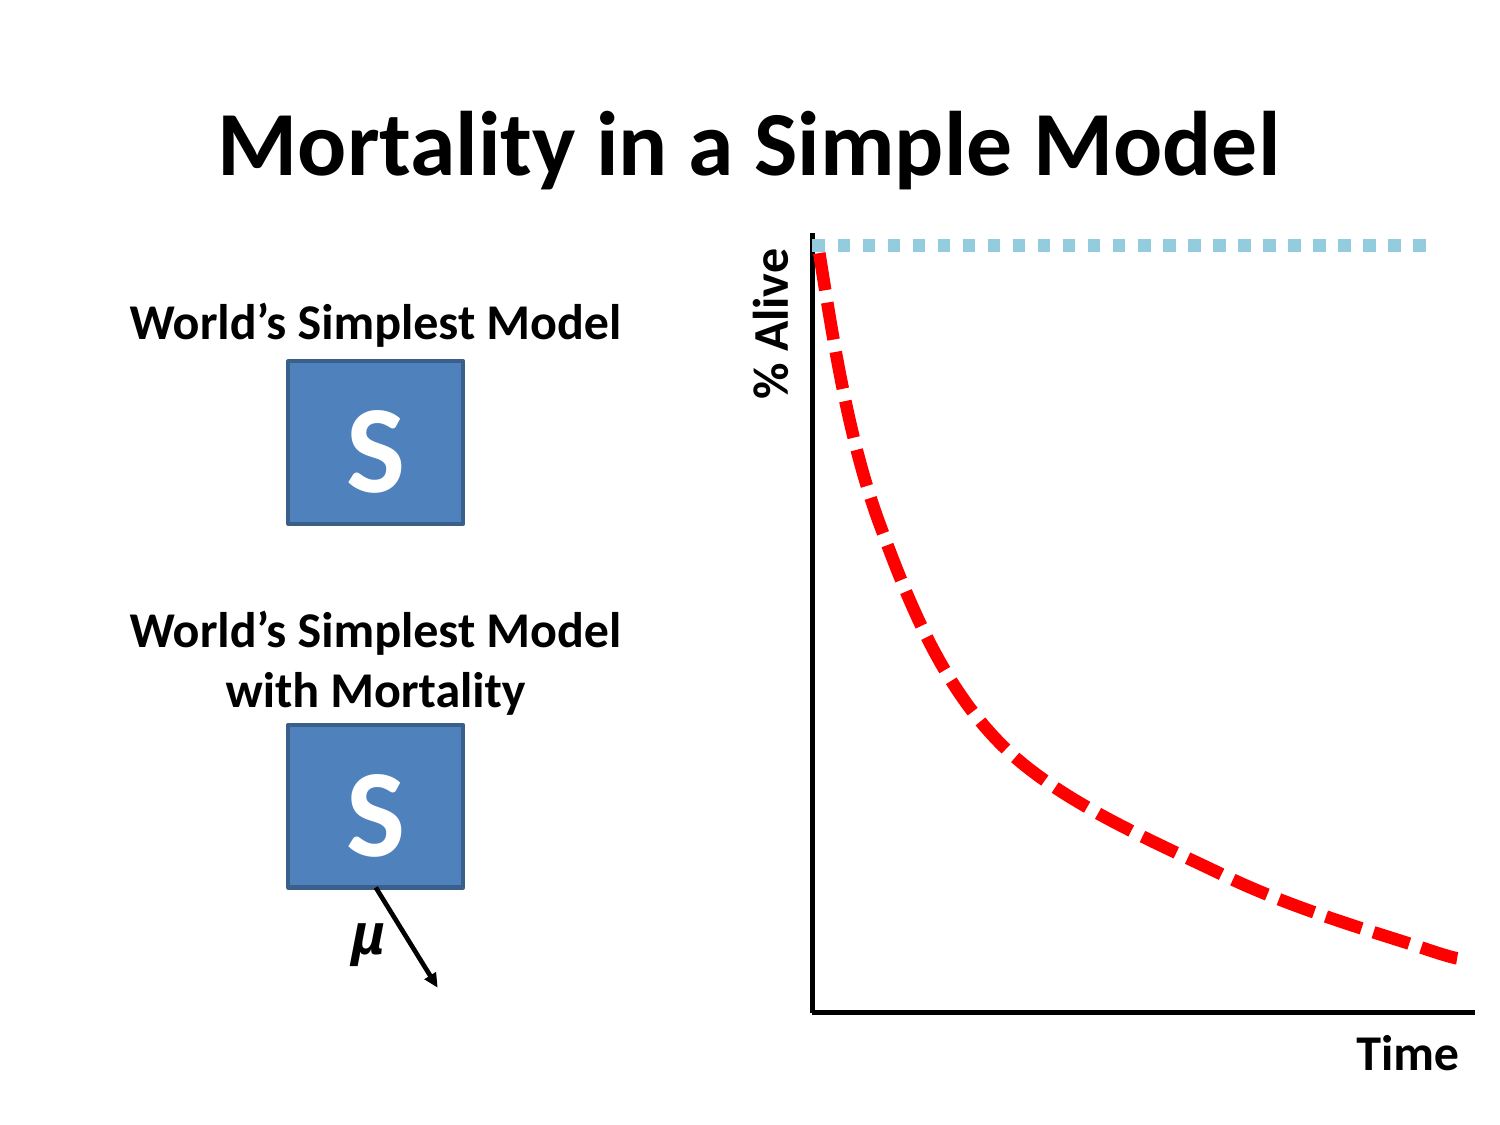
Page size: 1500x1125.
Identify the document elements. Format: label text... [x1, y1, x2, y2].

text_box S [286, 359, 465, 526]
text_box World’s Simplest Model [114, 282, 637, 358]
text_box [375, 887, 438, 988]
text_box S [286, 726, 465, 890]
text_box [817, 254, 1465, 961]
text_box Time [1341, 1018, 1475, 1089]
text_box % Alive [730, 233, 806, 415]
text_box µ [336, 889, 371, 975]
title Mortality in a Simple Model [75, 45, 1425, 233]
text_box World’s Simplest Model with Mortality [114, 590, 637, 726]
